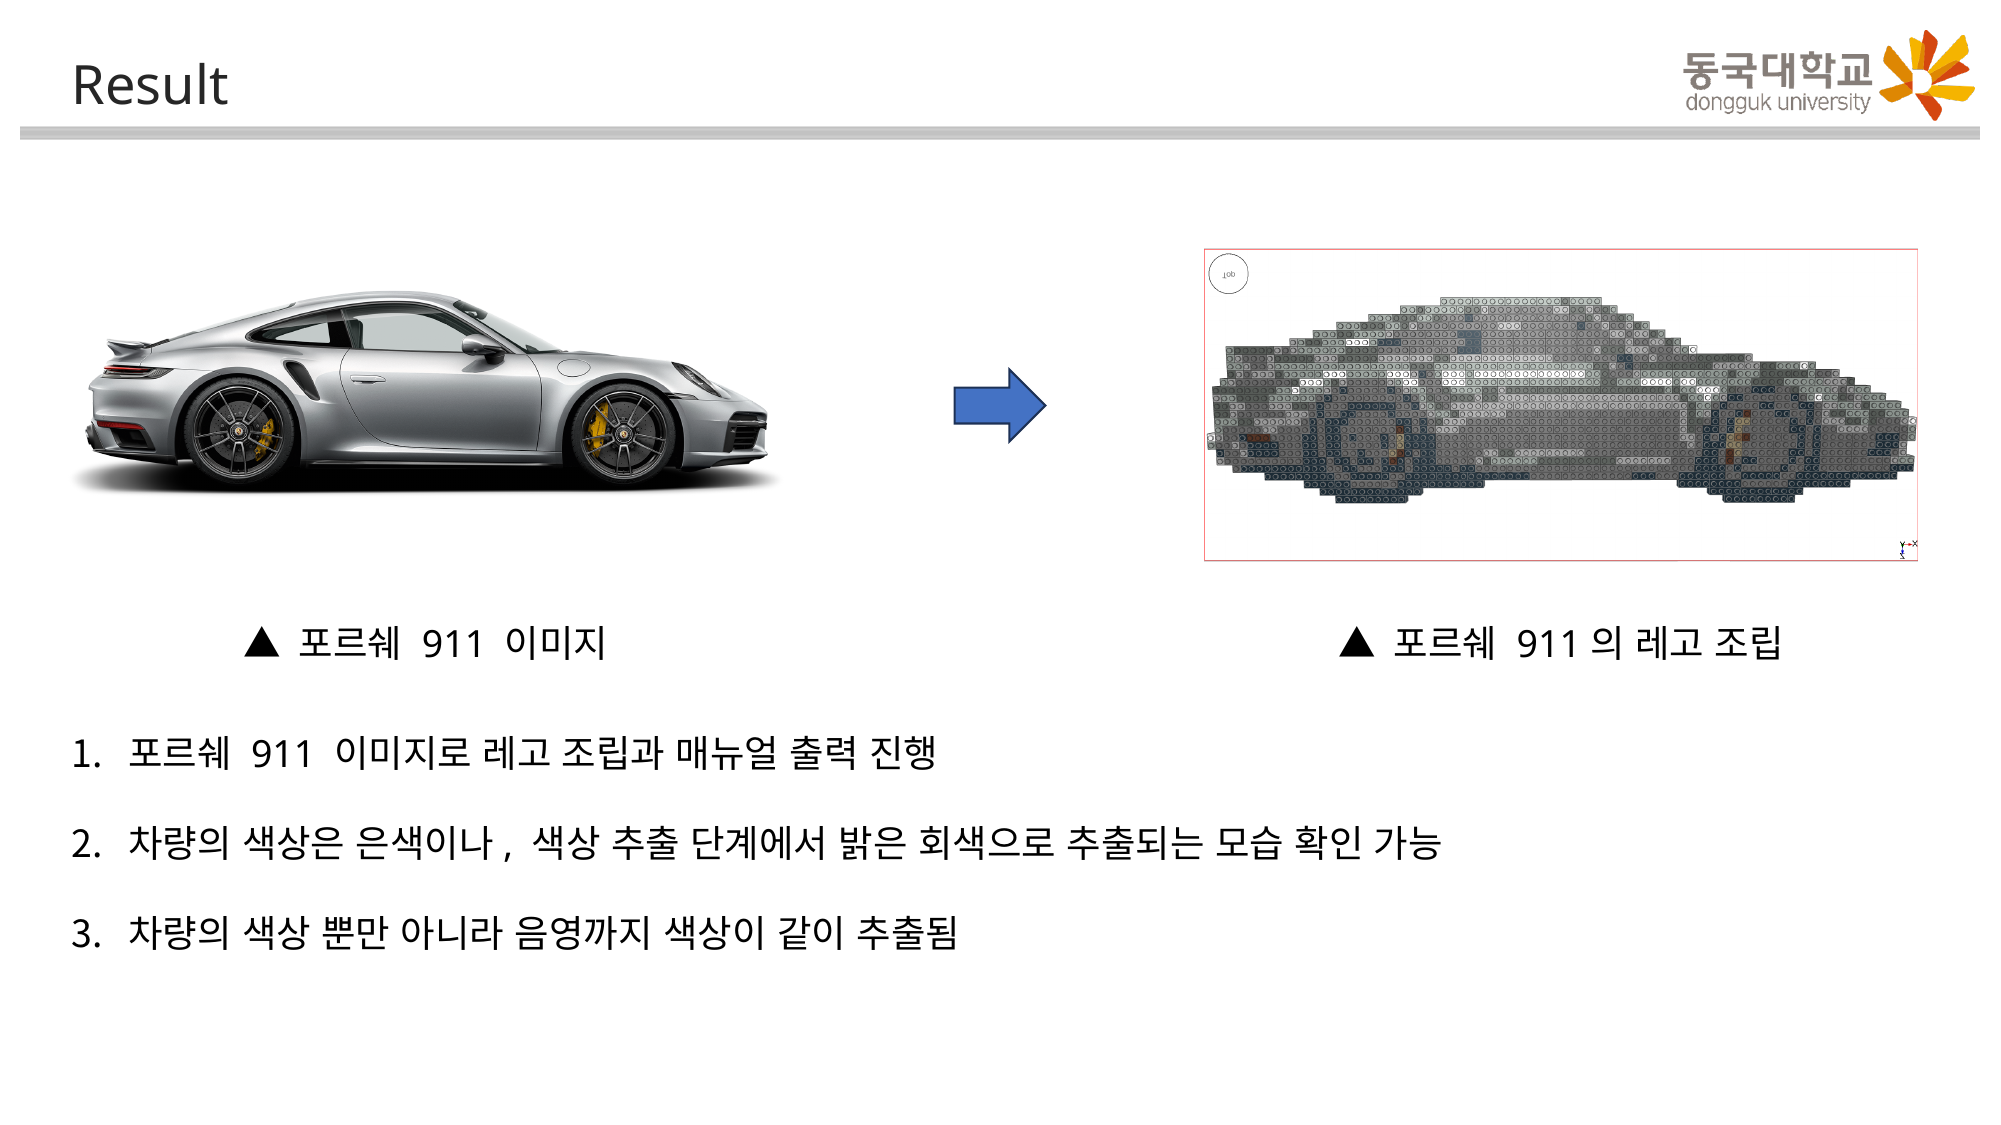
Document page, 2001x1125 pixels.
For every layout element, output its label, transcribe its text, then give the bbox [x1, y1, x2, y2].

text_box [20, 114, 1980, 154]
text_box 포르쉐 911 이미지로 레고 조립과 매뉴얼 출력 진행 차량의 색상은 은색이나, 색상 추출 단계에서 밝은 회색으로 추출되는 모습 확인 가능 차량의 색상 뿐만 아니라 음영까지 색상이 같이 추출됨 [56, 723, 1903, 963]
picture [56, 146, 796, 562]
text_box ▲ 포르쉐 911 이미지 [197, 612, 655, 672]
text_box [953, 367, 1047, 444]
picture [1204, 248, 1918, 563]
text_box Result [56, 43, 1434, 114]
picture [1683, 30, 1975, 121]
text_box ▲ 포르쉐 911의 레고 조립 [1312, 612, 1810, 672]
